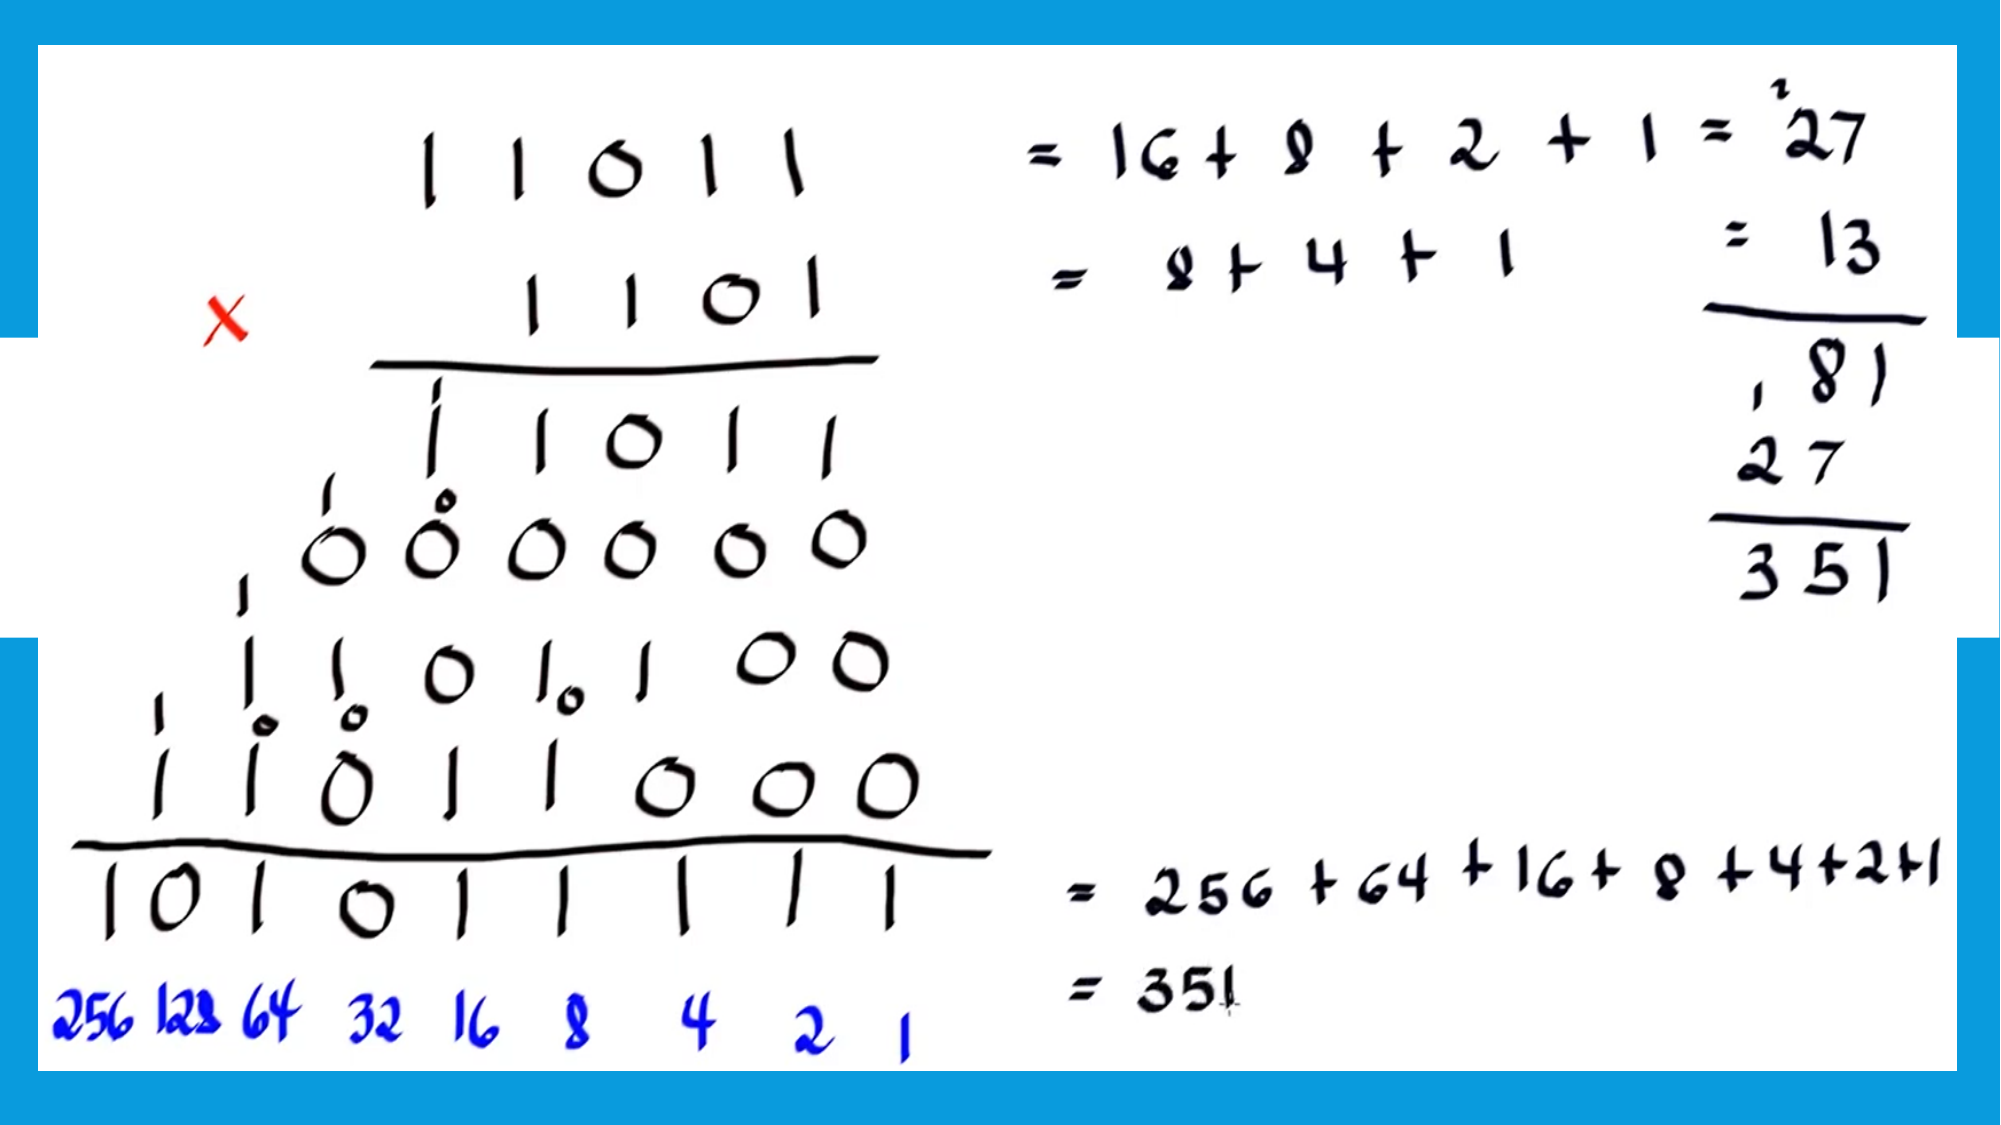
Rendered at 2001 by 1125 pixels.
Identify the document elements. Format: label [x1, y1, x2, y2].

picture [38, 46, 1957, 1070]
